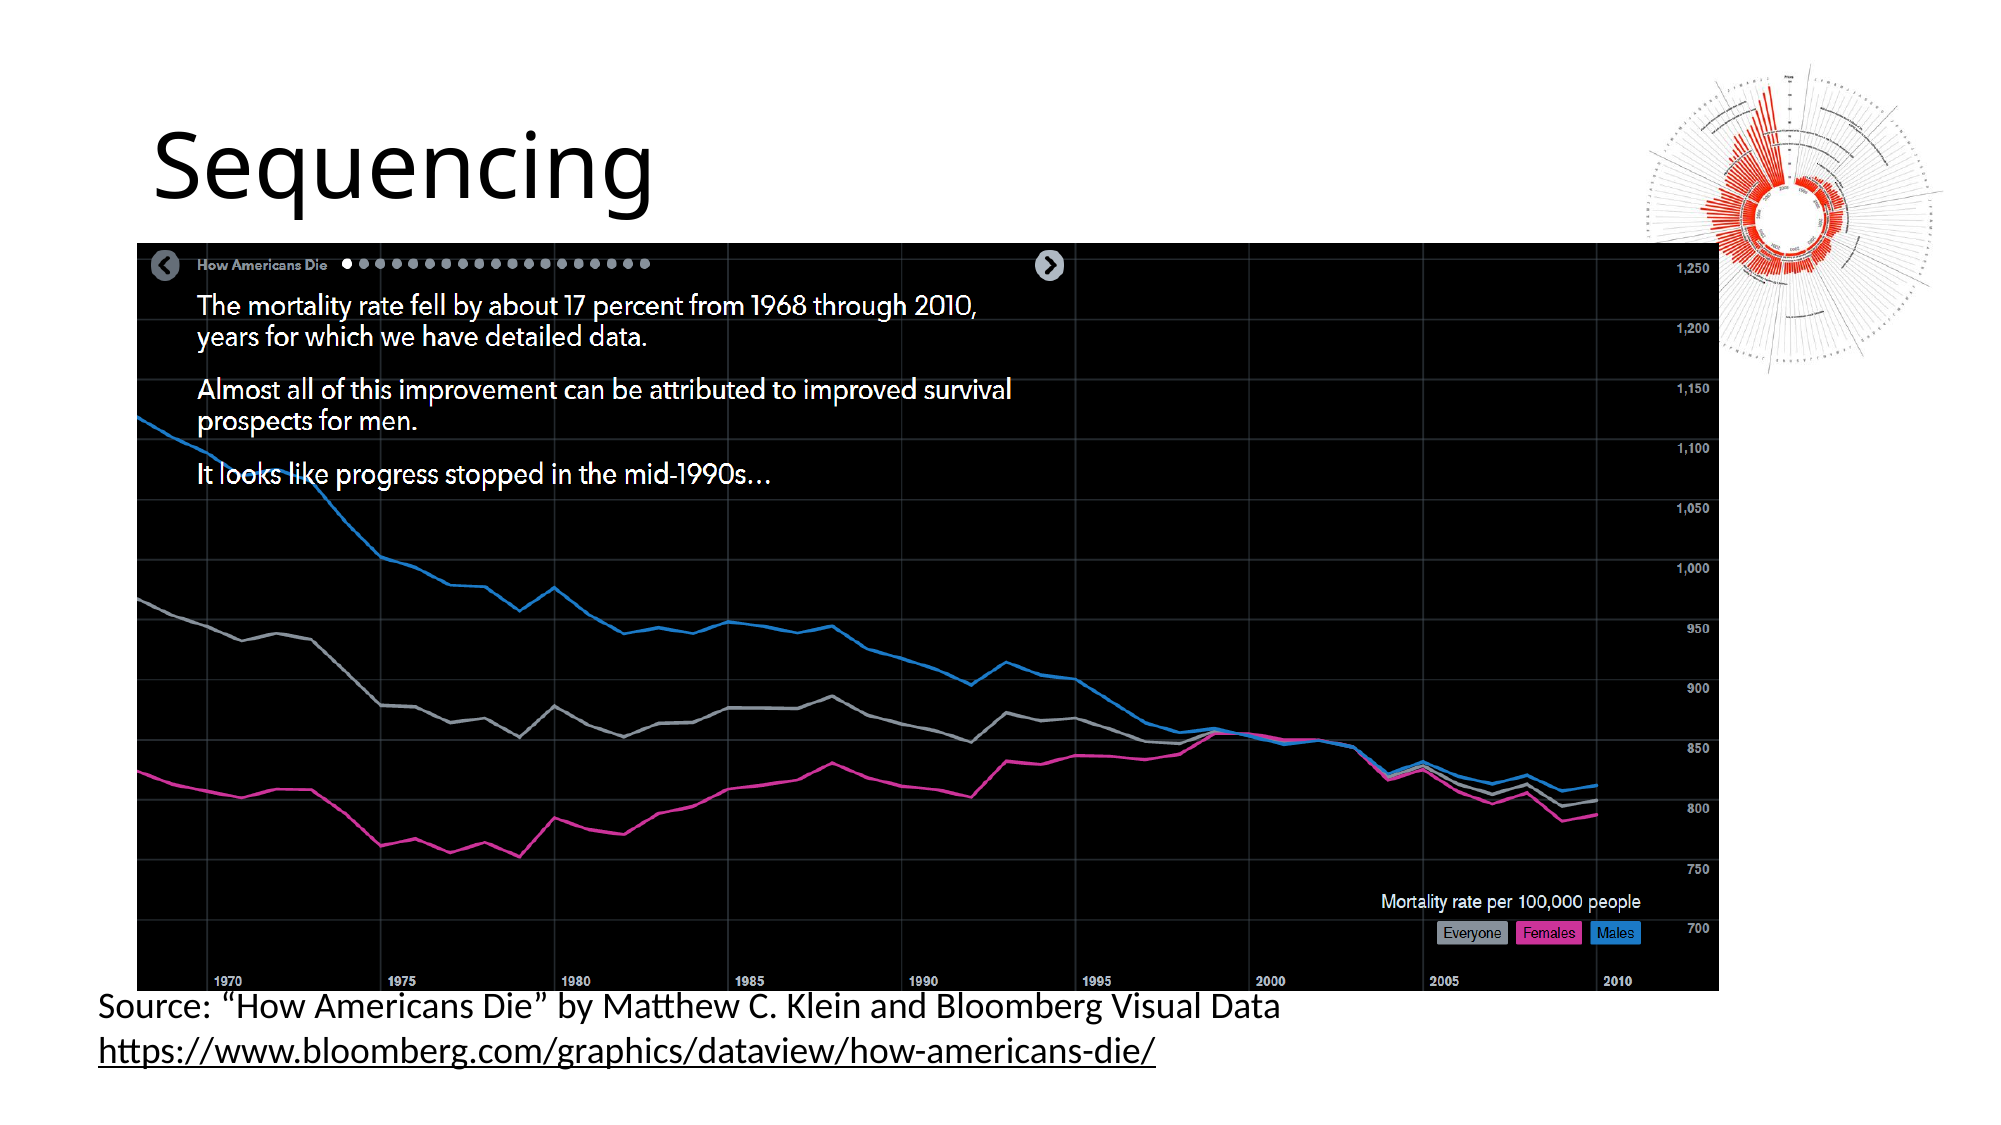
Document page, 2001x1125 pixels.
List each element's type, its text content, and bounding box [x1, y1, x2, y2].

list x [153, 377, 1863, 1101]
title Sequencing [137, 59, 1863, 243]
text_box Source: “How Americans Die” by Matthew C. Klein and Bloomberg Visual Data https://www.bloomberg.com/graphics/dataview/how-americans-die/ [83, 973, 1298, 1079]
picture [137, 60, 2000, 991]
